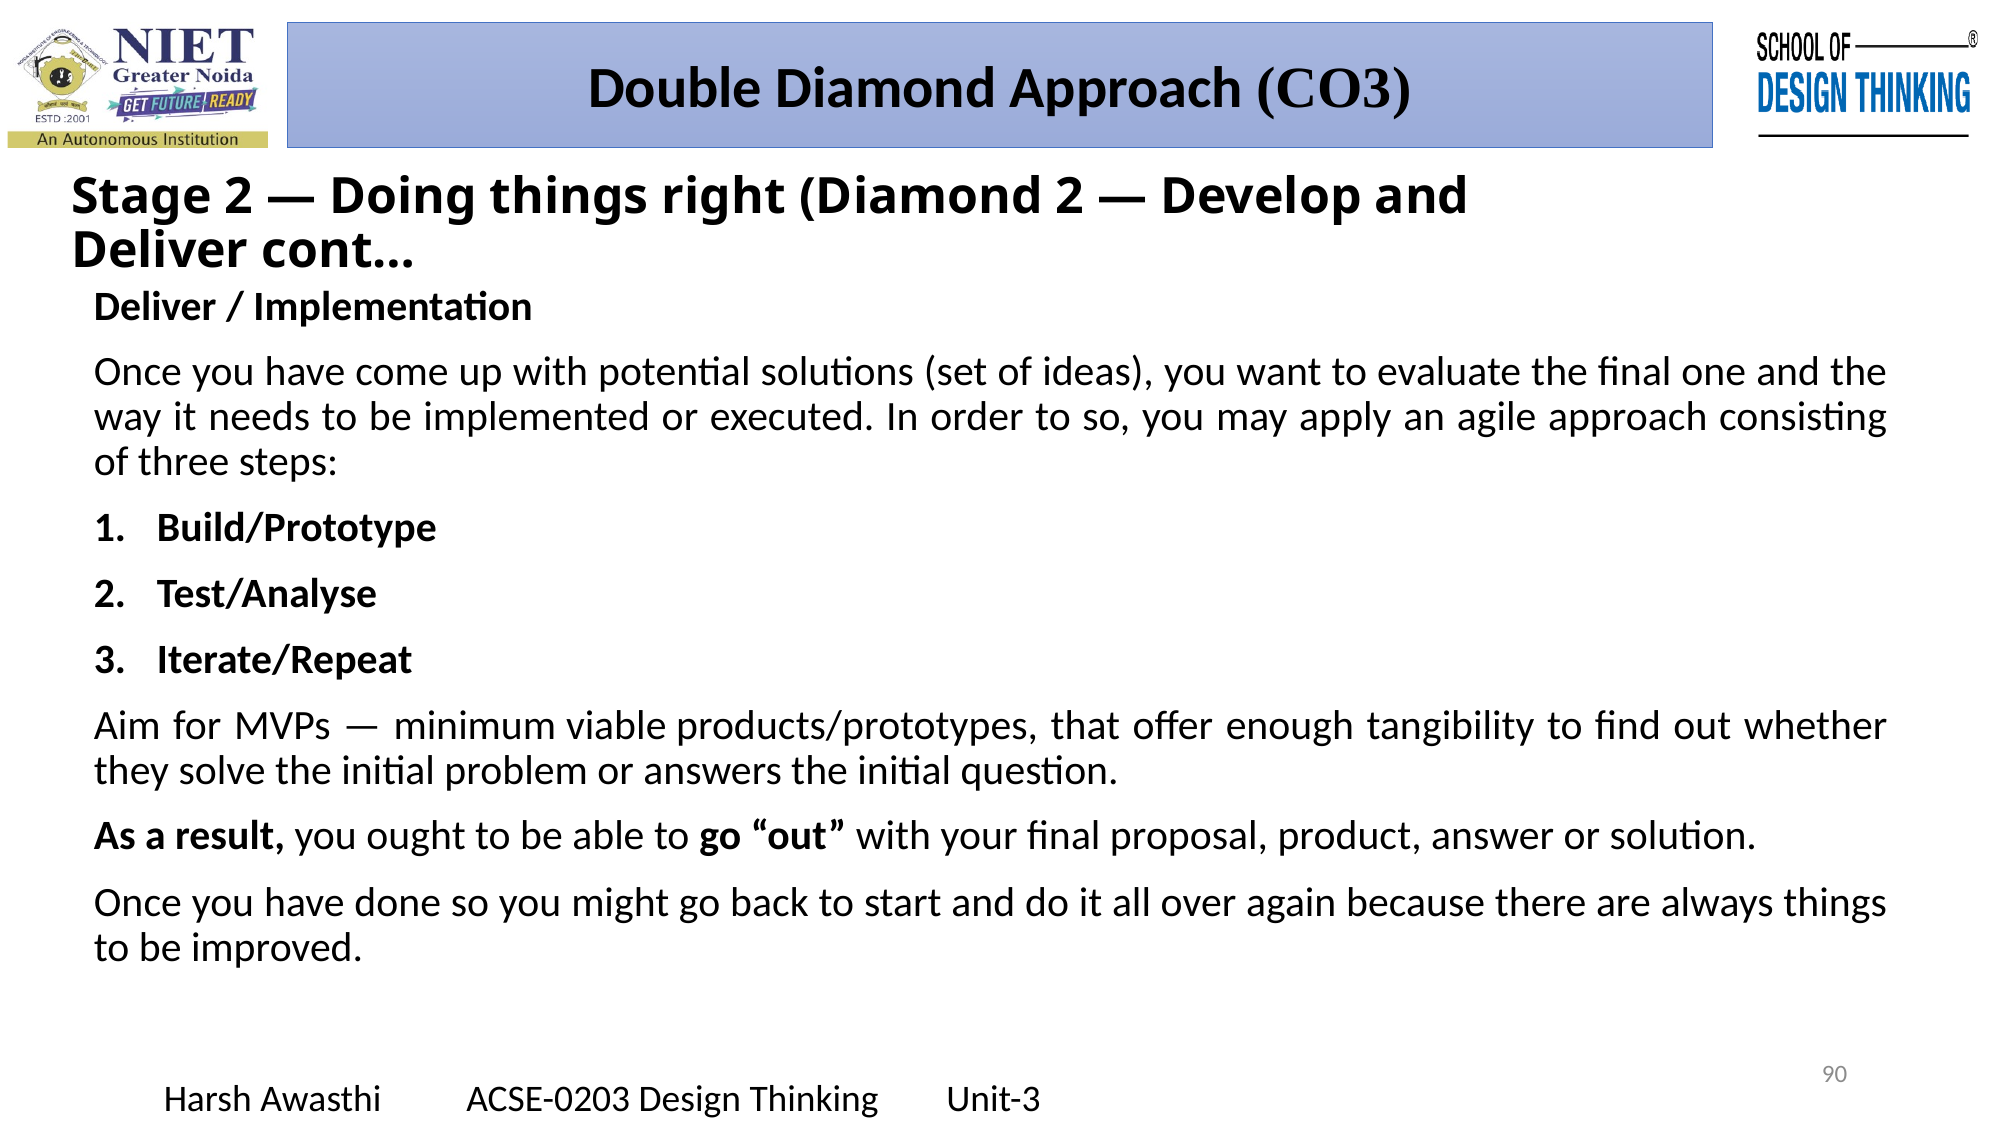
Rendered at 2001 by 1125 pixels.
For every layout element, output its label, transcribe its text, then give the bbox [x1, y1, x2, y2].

list Deliver / Implementation Once you have come up with potential solutions (set of ideas), you want to evaluate the final one and the way it needs to be implemented or executed. In order to so, you may apply an agile approach consisting of three steps: Build/Prototype Test/Analyse Iterate/Repeat Aim for MVPs — minimum viable products/prototypes, that offer enough tangibility to find out whether they solve the initial problem or answers the initial question. As a result, you ought to be able to go “out” with your final proposal, product, answer or solution. Once you have done so you might go back to start and do it all over again because there are always things to be improved. [78, 276, 1904, 849]
picture [7, 22, 268, 148]
picture [1757, 30, 1978, 137]
footer Harsh Awasthi ACSE-0203 Design Thinking Unit-3 [149, 1066, 1755, 1125]
slide_number 90 [1412, 1042, 1863, 1103]
text_box Double Diamond Approach (CO3) [287, 22, 1713, 148]
title Stage 2 — Doing things right (Diamond 2 — Develop and Deliver cont… [55, 159, 1488, 290]
